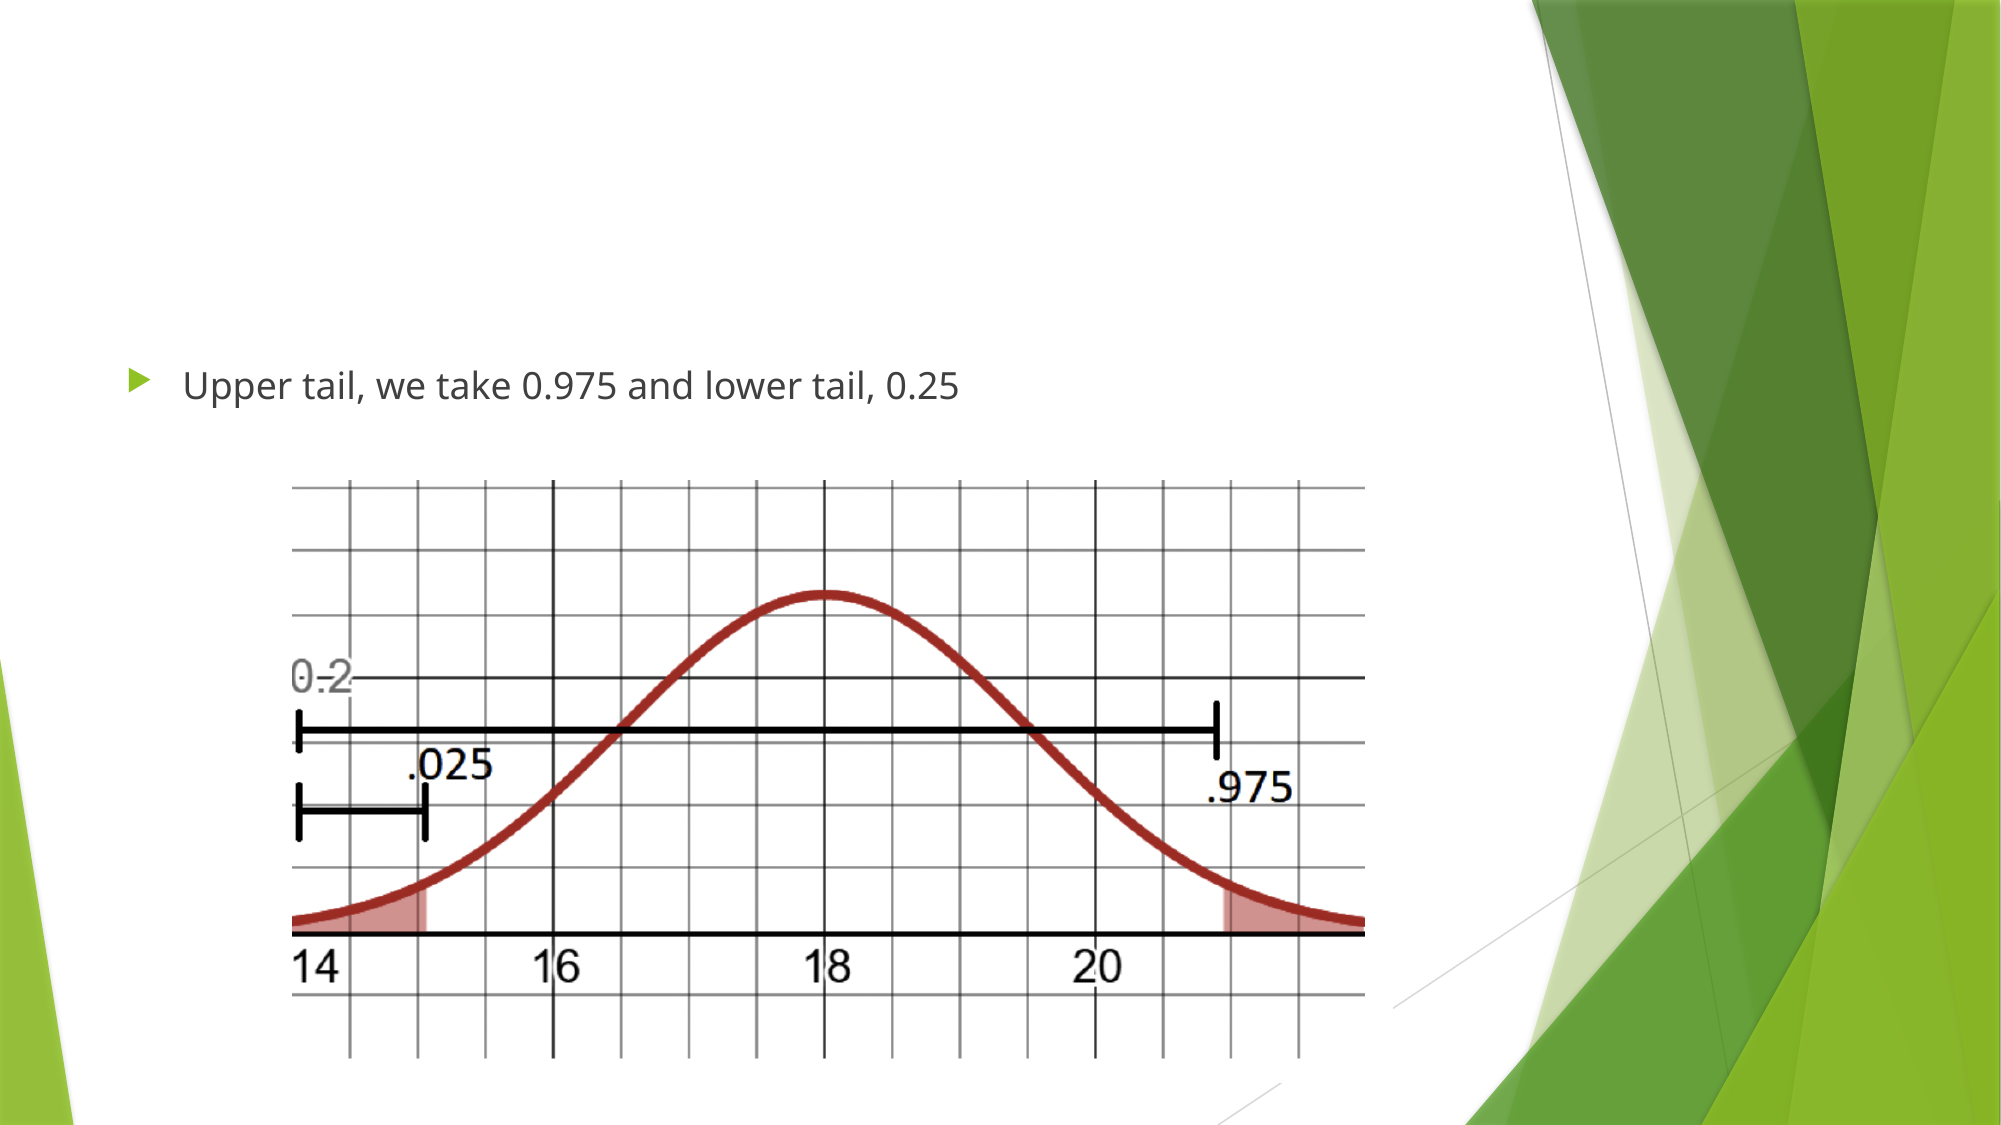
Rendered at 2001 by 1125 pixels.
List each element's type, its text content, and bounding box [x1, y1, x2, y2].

list Upper tail, we take 0.975 and lower tail, 0.25 [111, 354, 1522, 992]
picture [239, 452, 1393, 1084]
